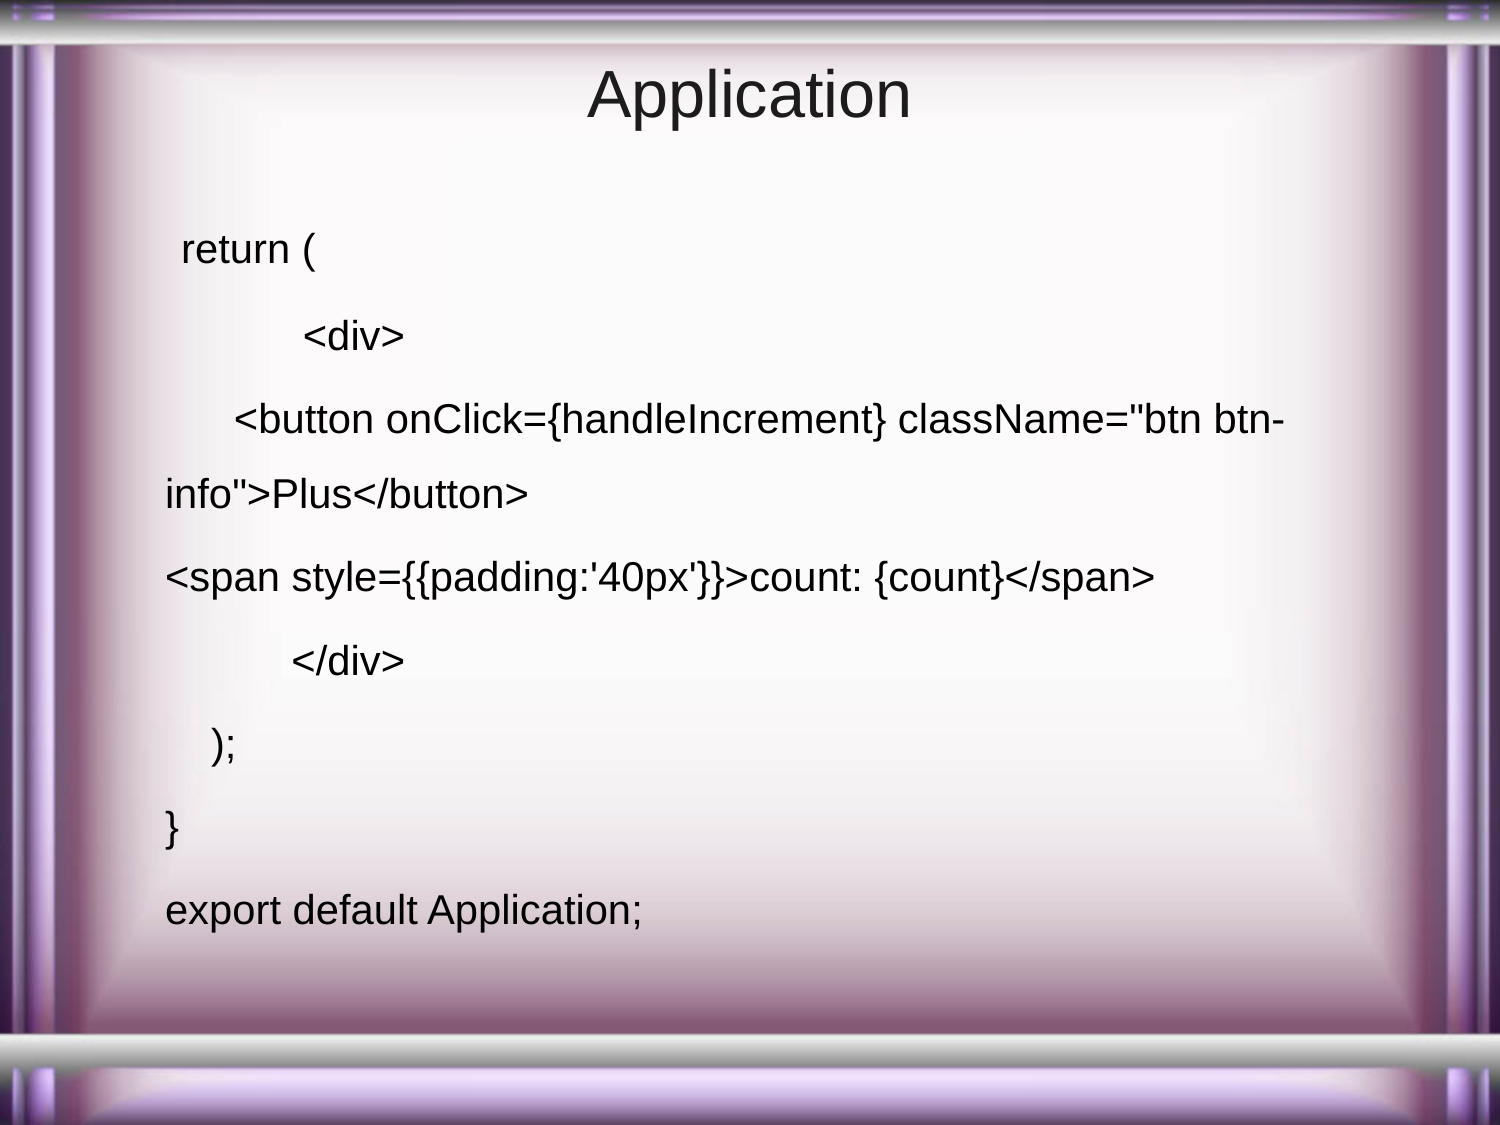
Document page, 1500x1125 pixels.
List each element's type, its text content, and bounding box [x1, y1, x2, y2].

list return ( <div> <button onClick={handleIncrement} className="btn btn-info">Plus</button> <span style={{padding:'40px'}}>count: {count}</span> </div> ); } export default Application; [75, 162, 1425, 1005]
picture [0, 0, 1500, 1125]
title Application [75, 45, 1425, 138]
